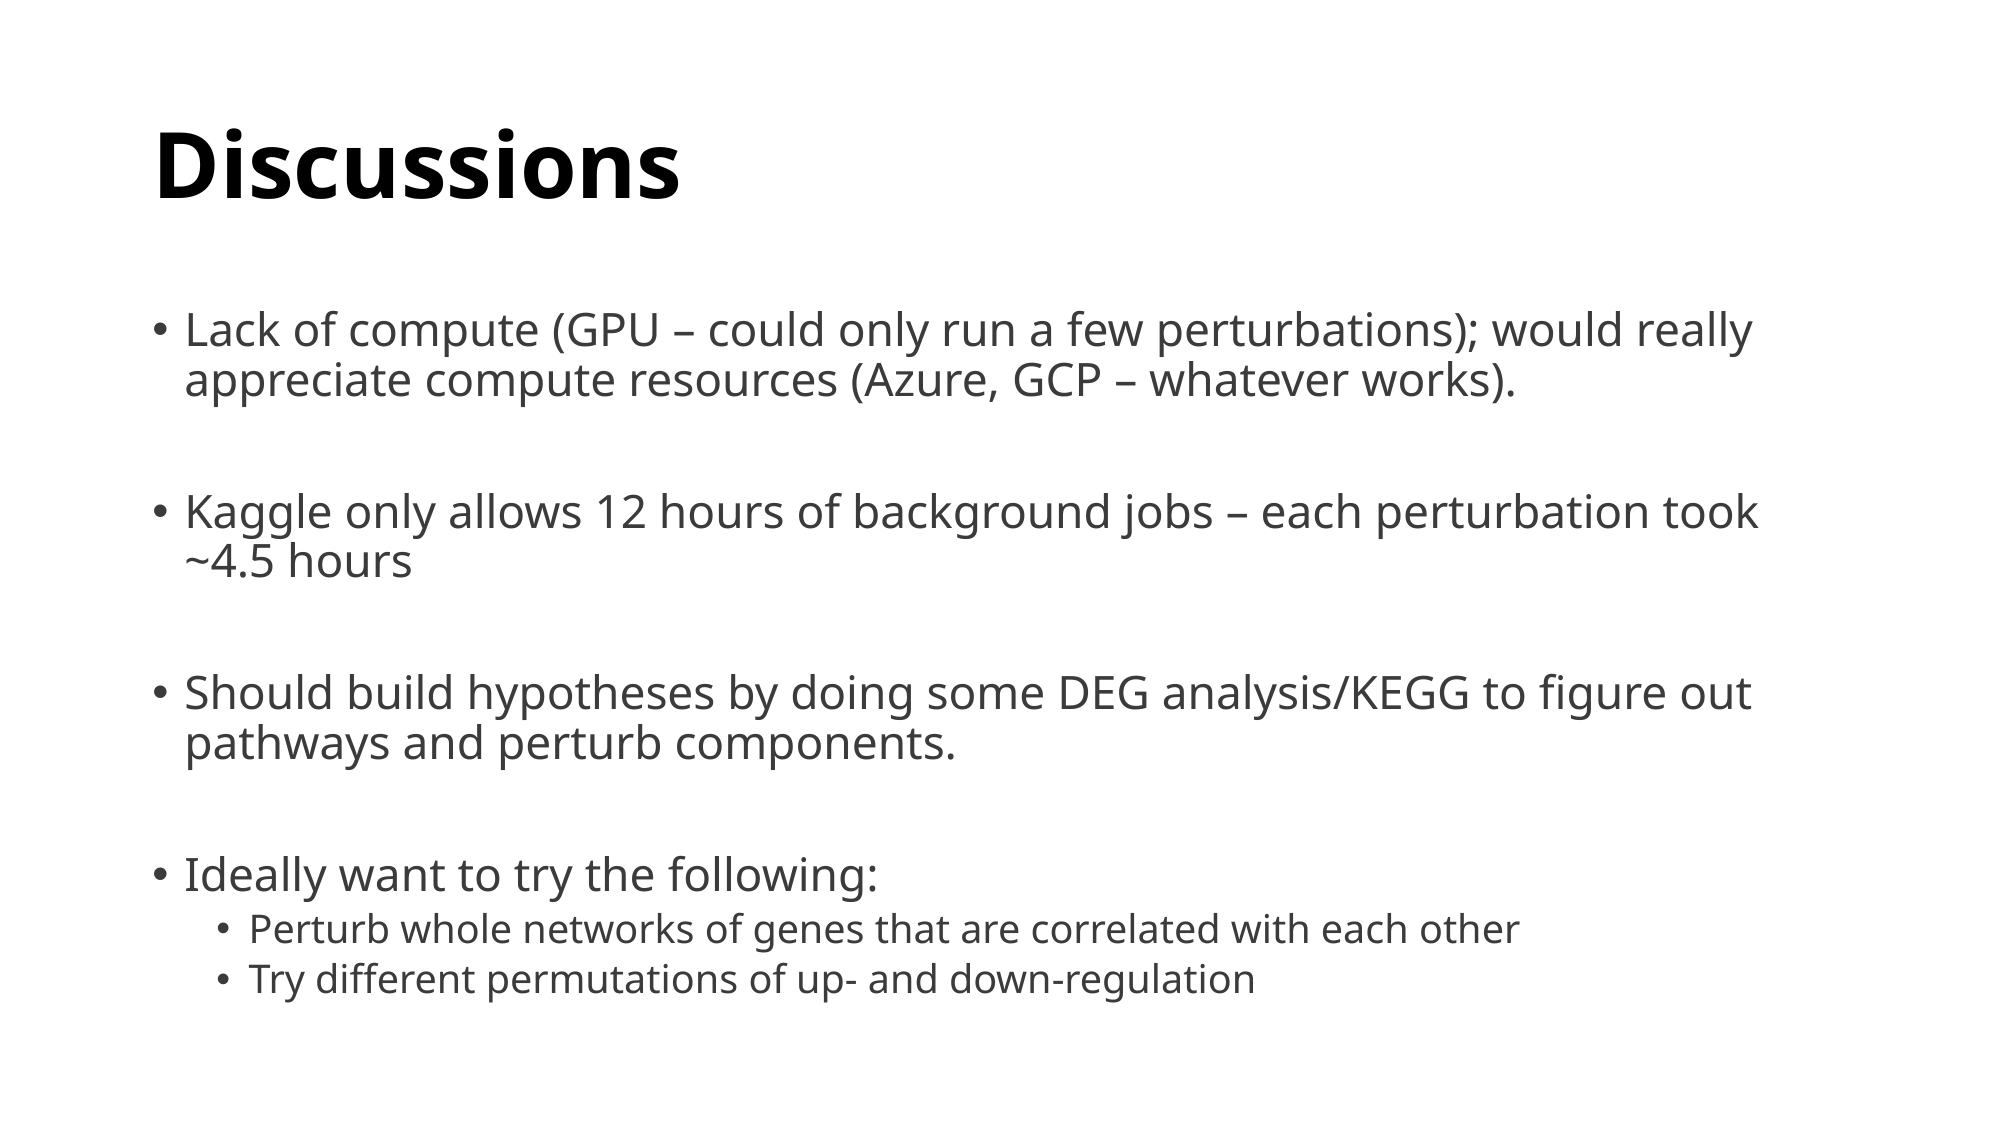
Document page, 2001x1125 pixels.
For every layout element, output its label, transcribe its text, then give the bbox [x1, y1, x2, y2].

title Discussions [137, 59, 1912, 278]
list Lack of compute (GPU – could only run a few perturbations); would really appreciate compute resources (Azure, GCP – whatever works). Kaggle only allows 12 hours of background jobs – each perturbation took ~4.5 hours Should build hypotheses by doing some DEG analysis/KEGG to figure out pathways and perturb components. Ideally want to try the following: Perturb whole networks of genes that are correlated with each other Try different permutations of up- and down-regulation [137, 299, 1863, 1014]
